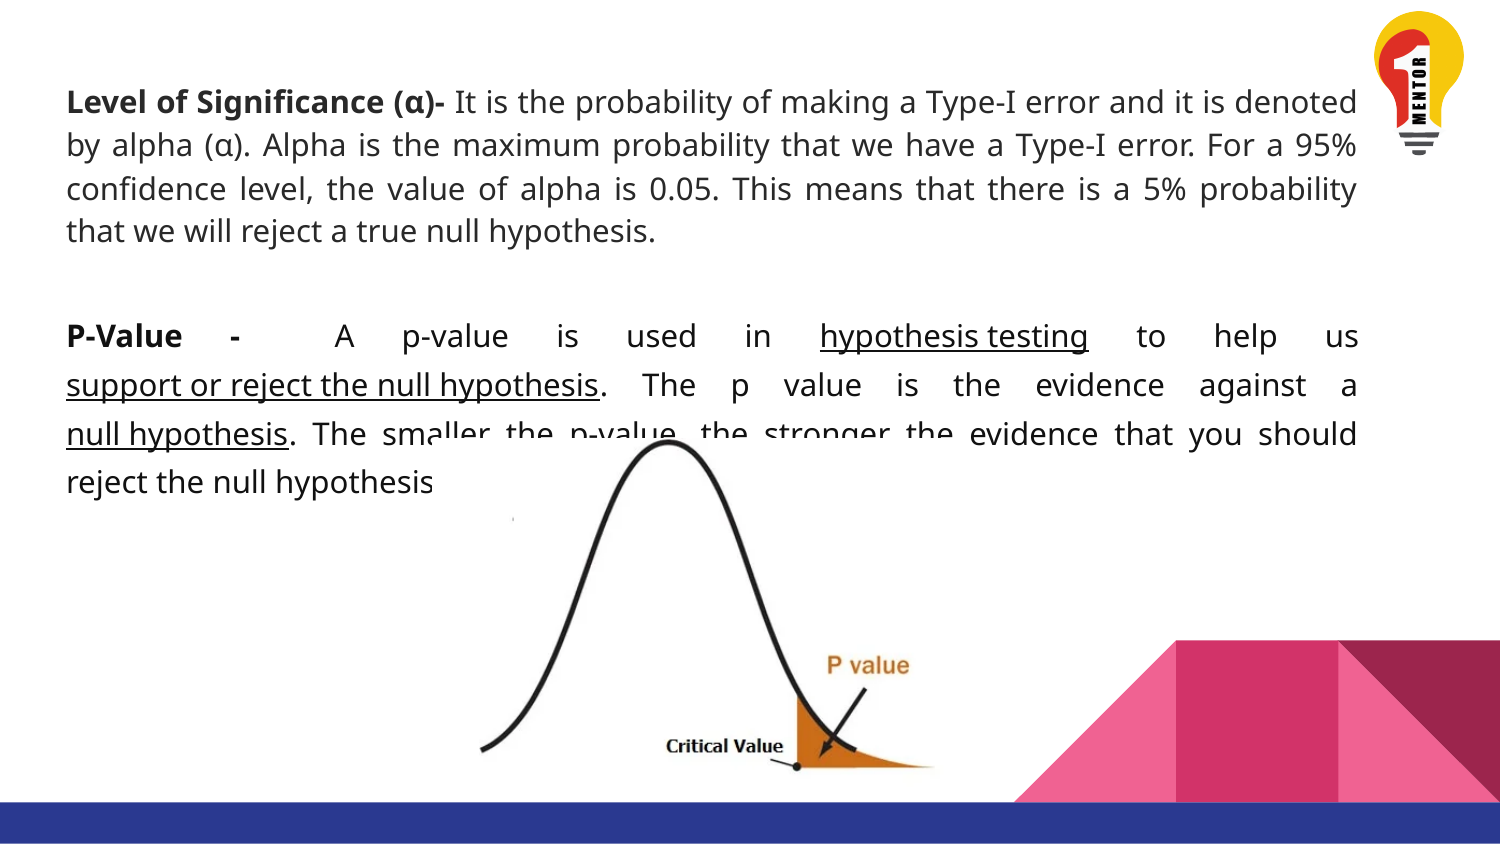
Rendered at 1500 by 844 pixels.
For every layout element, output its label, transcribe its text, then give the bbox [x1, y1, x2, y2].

list Level of Significance (α)- It is the probability of making a Type-I error and it is denoted by alpha (α). Alpha is the maximum probability that we have a Type-I error. For a 95% confidence level, the value of alpha is 0.05. This means that there is a 5% probability that we will reject a true null hypothesis. P-Value - A p-value is used in hypothesis testing to help us support or reject the null hypothesis. The p value is the evidence against a null hypothesis. The smaller the p-value, the stronger the evidence that you should reject the null hypothesis. [51, 62, 1375, 750]
picture [431, 438, 967, 788]
picture [1374, 11, 1465, 168]
